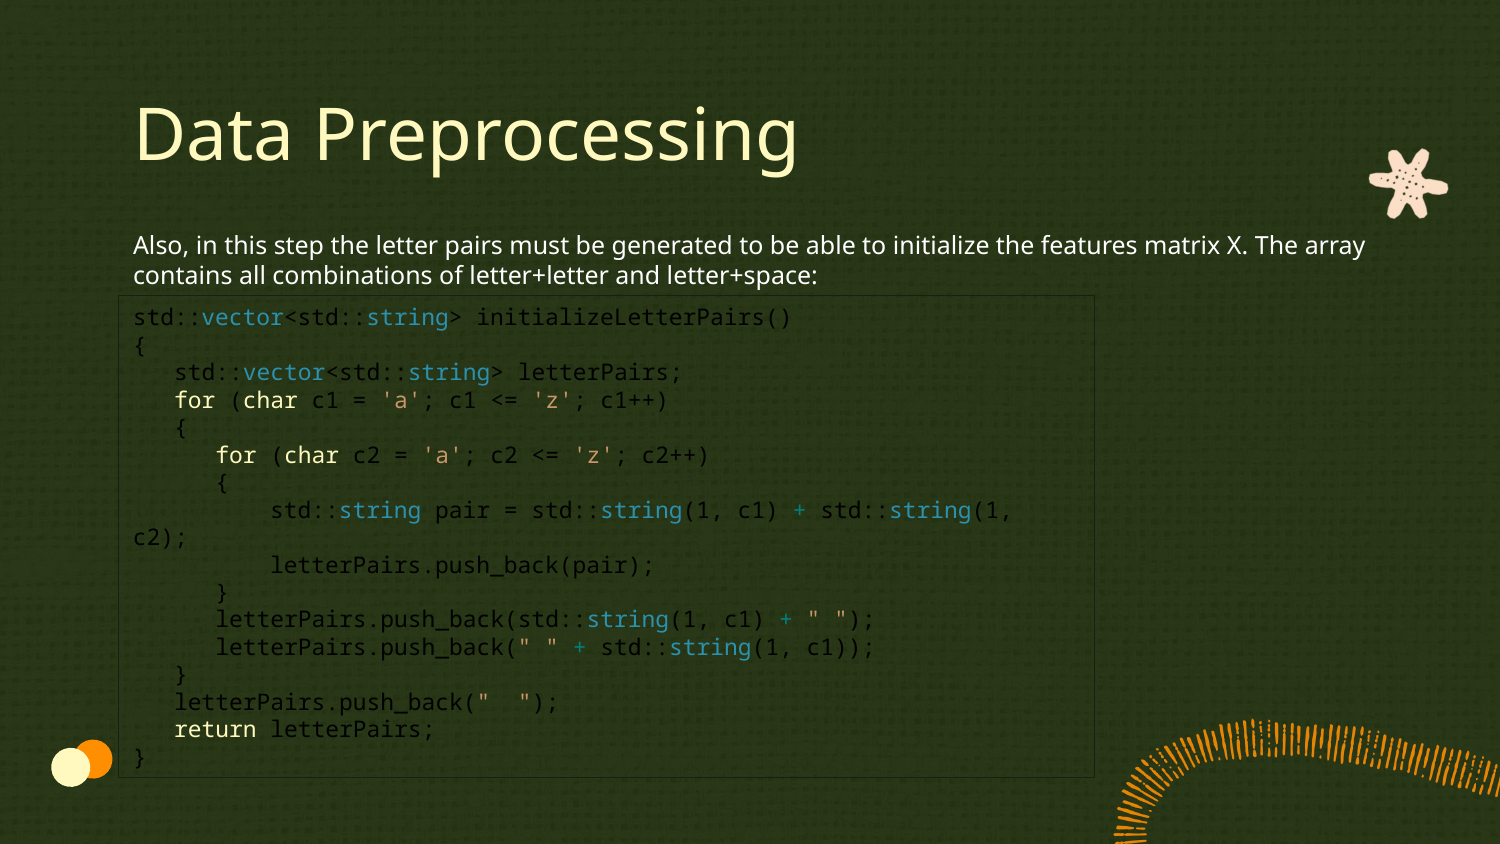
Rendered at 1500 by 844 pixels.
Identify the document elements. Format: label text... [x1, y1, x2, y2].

subtitle Also, in this step the letter pairs must be generated to be able to initialize the features matrix X. The array contains all combinations of letter+letter and letter+space: [118, 214, 1393, 283]
text_box std::vector<std::string> initializeLetterPairs() { std::vector<std::string> letterPairs; for (char c1 = 'a'; c1 <= 'z'; c1++) { for (char c2 = 'a'; c2 <= 'z'; c2++) { std::string pair = std::string(1, c1) + std::string(1, c2); letterPairs.push_back(pair); } letterPairs.push_back(std::string(1, c1) + " "); letterPairs.push_back(" " + std::string(1, c1)); } letterPairs.push_back(" "); return letterPairs; } [118, 295, 1095, 778]
title Data Preprocessing [118, 72, 1382, 167]
picture [1015, 696, 1500, 844]
picture [1362, 140, 1454, 227]
